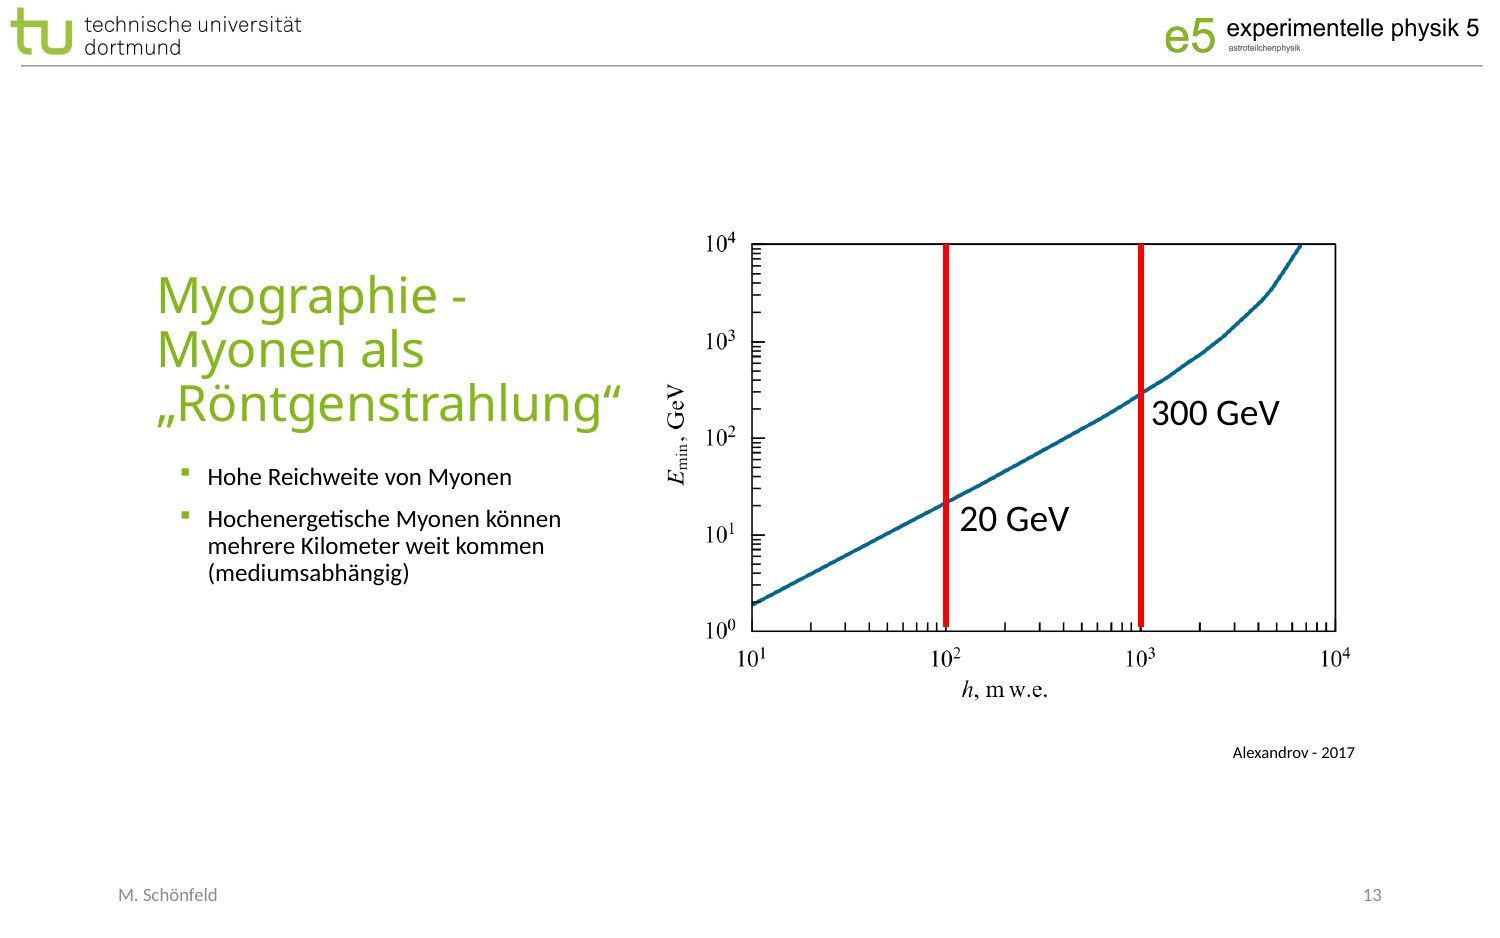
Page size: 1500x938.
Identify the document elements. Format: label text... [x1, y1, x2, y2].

text_box Alexandrov - 2017 [1218, 734, 1371, 770]
slide_number 13 [1059, 868, 1397, 919]
picture [0, 0, 327, 80]
picture [637, 210, 1397, 726]
slide_number M. Schönfeld [103, 868, 441, 919]
picture [1166, 18, 1484, 53]
list Hohe Reichweite von Myonen Hochenergetische Myonen können mehrere Kilometer weit kommen (mediumsabhängig) [164, 456, 649, 938]
text_box Myographie - Myonen als „Röntgenstrahlung“ [141, 220, 637, 440]
